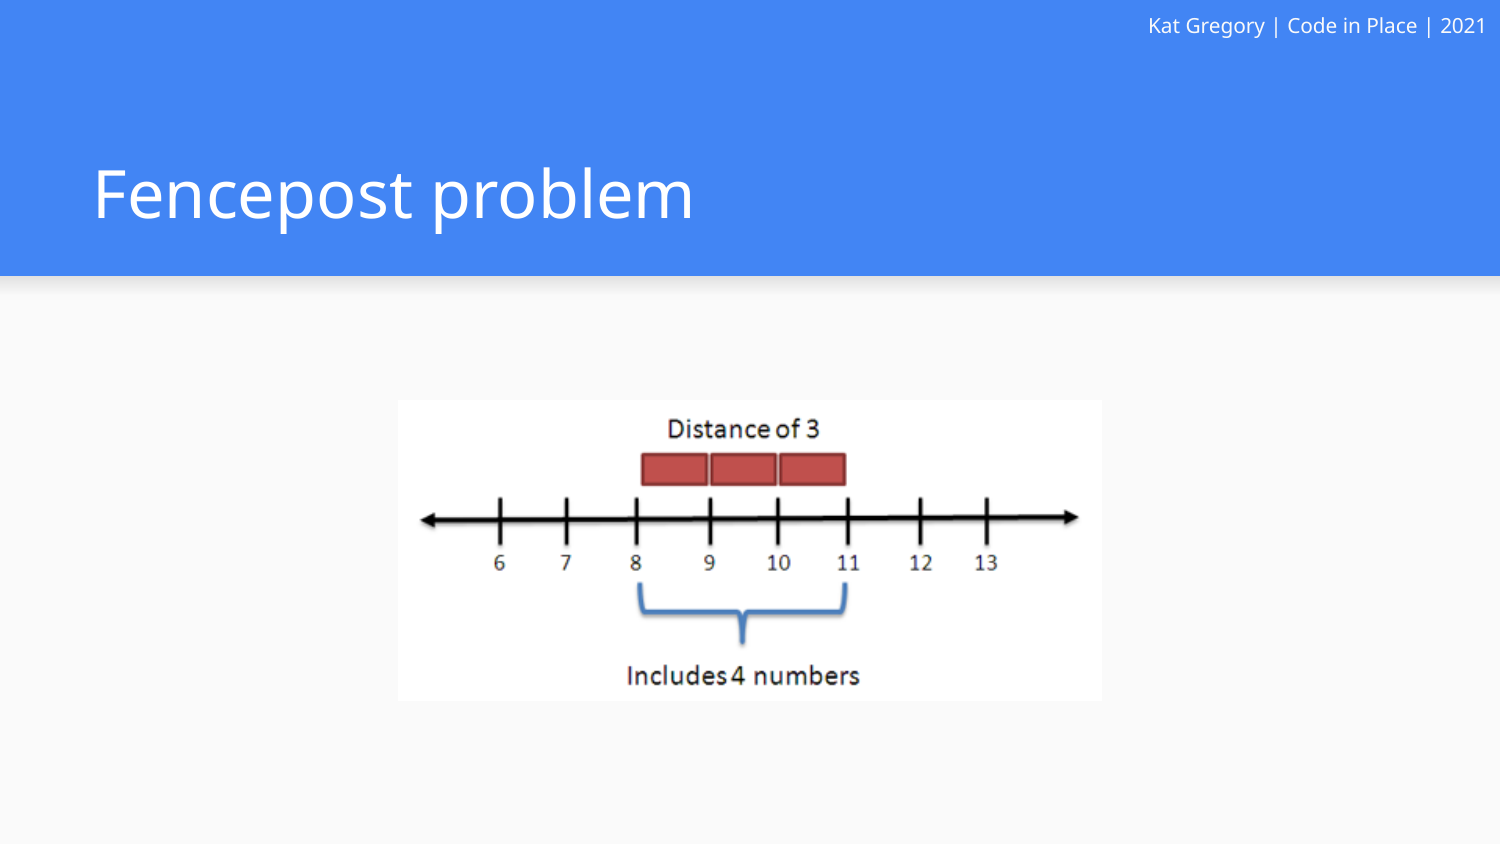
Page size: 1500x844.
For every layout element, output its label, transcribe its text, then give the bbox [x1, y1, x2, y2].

title Fencepost problem [77, 121, 1427, 248]
picture [398, 400, 1102, 701]
text_box Kat Gregory | Code in Place | 2021 [2, 0, 1500, 40]
